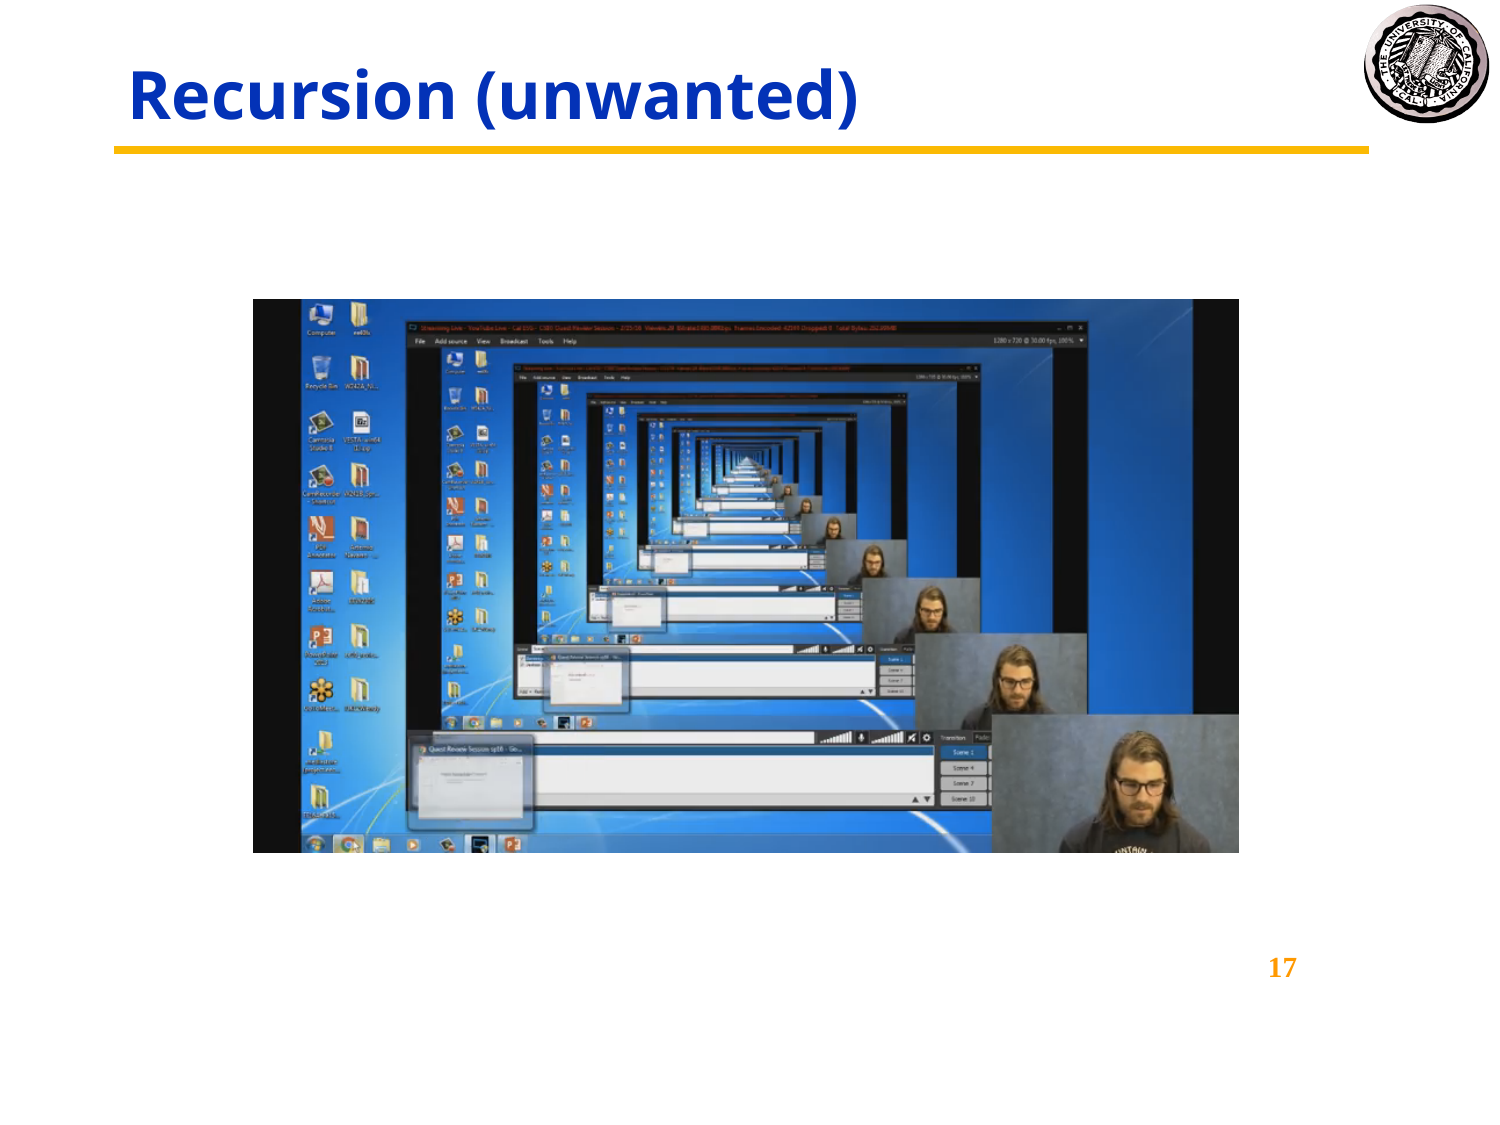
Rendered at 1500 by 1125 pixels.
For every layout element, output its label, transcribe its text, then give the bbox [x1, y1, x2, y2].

picture [1350, 0, 1500, 127]
slide_number 17 [1246, 946, 1313, 985]
title Recursion (unwanted) [112, 37, 1375, 159]
picture [252, 299, 1239, 854]
